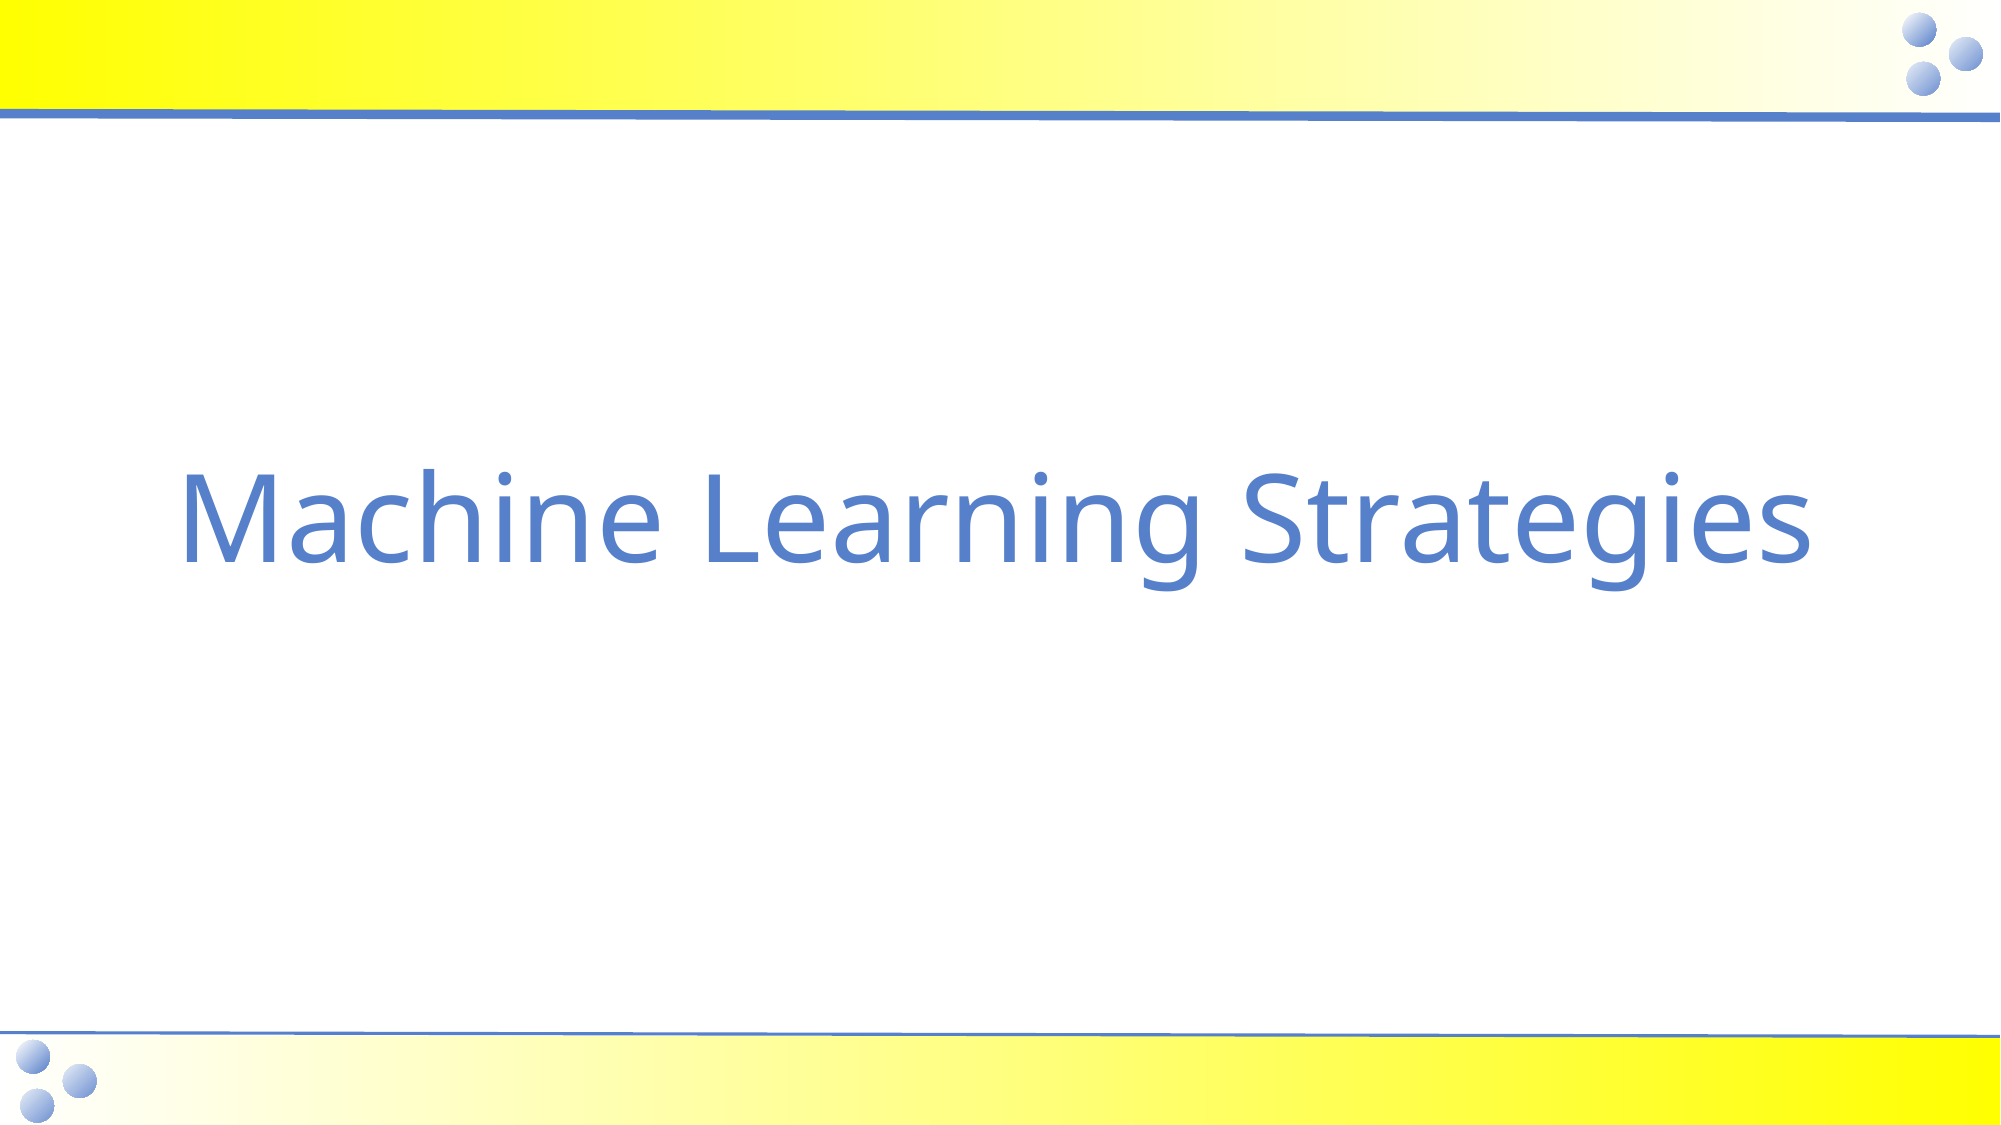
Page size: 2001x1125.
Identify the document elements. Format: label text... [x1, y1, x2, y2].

title Machine Learning Strategies [133, 448, 1859, 597]
text_box [1609, 1038, 1613, 1125]
